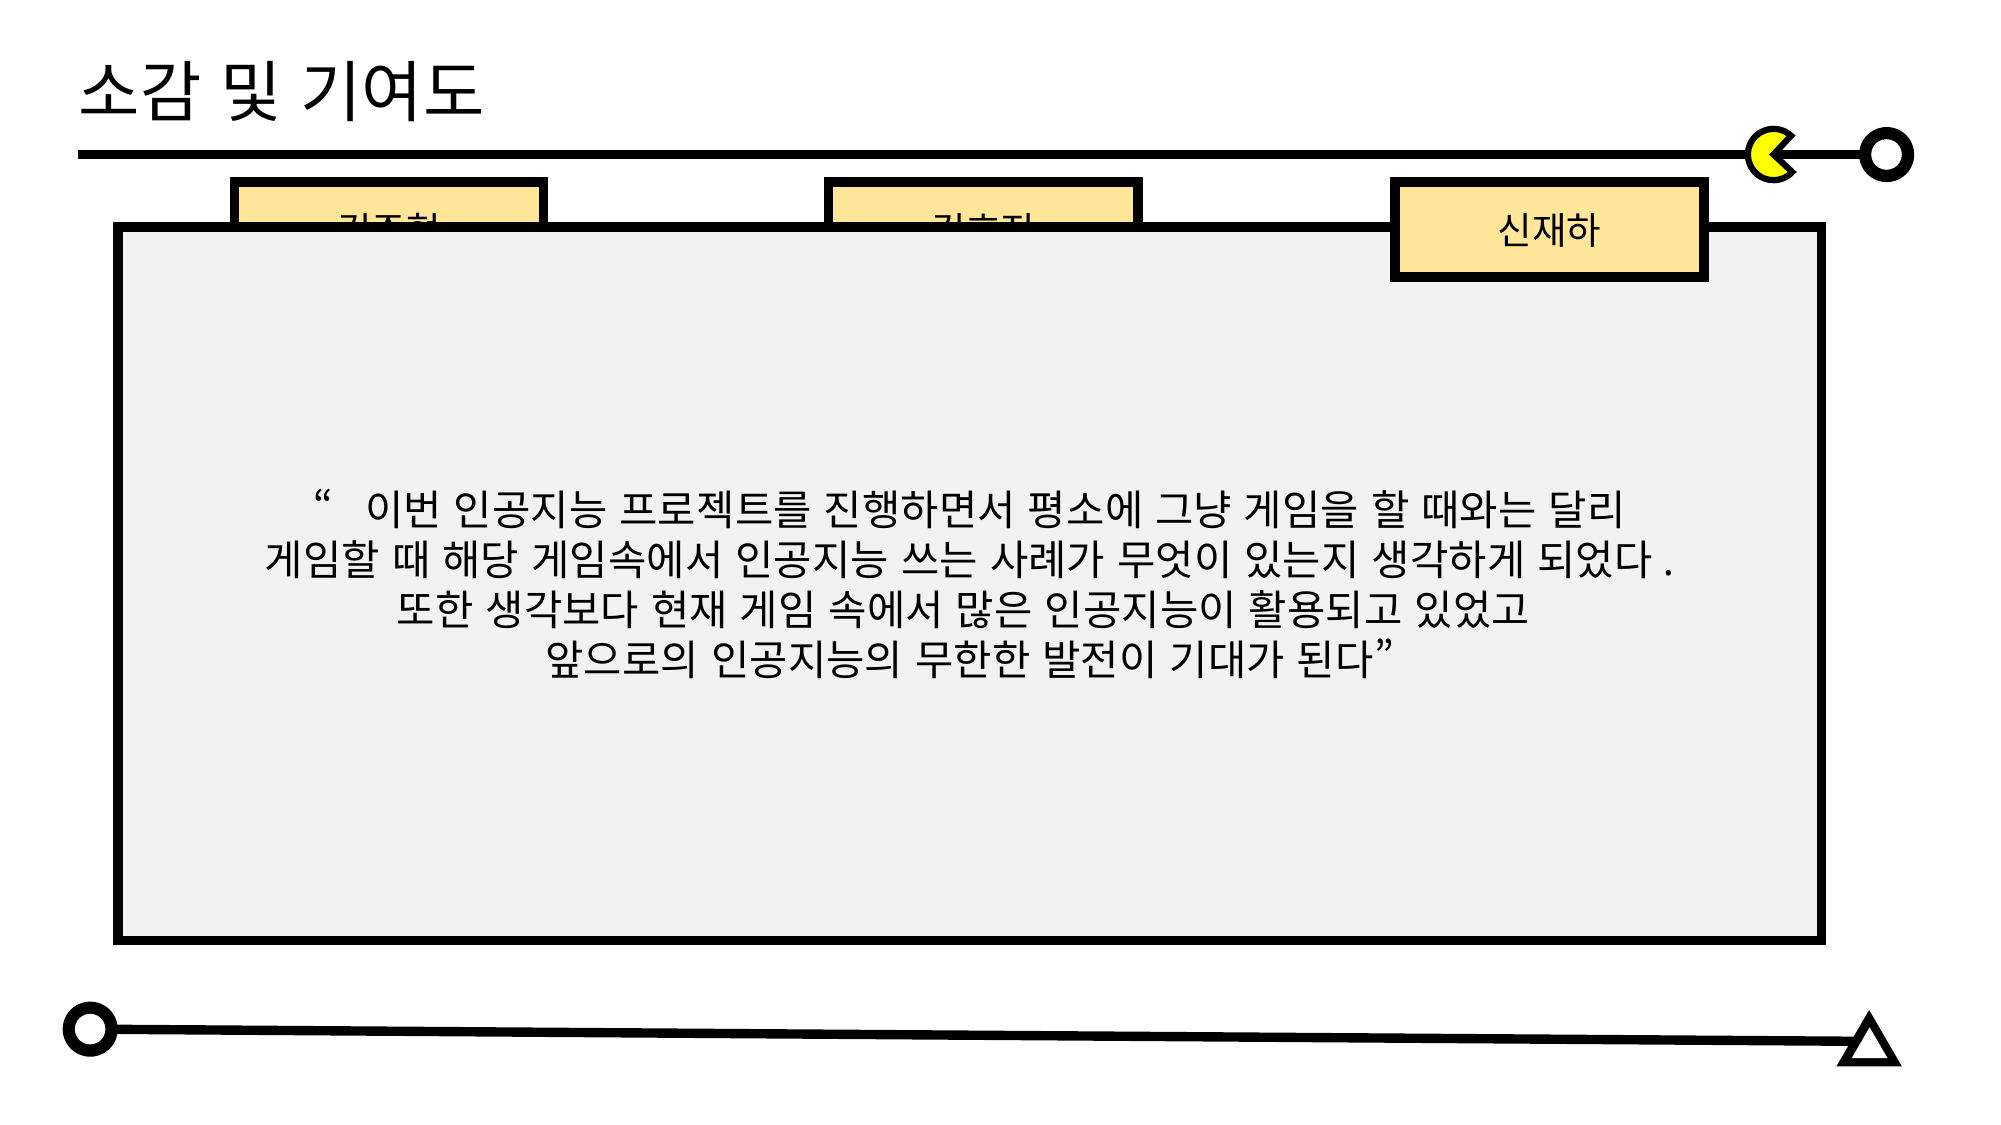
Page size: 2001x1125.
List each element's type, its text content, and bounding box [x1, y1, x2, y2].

text_box 김주형 [233, 181, 545, 226]
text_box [1836, 1009, 1902, 1067]
text_box “이번 인공지능 프로젝트를 진행하면서 평소에 그냥 게임을 할 때와는 달리 게임할 때 해당 게임속에서 인공지능 쓰는 사례가 무엇이 있는지 생각하게 되었다. 또한 생각보다 현재 게임 속에서 많은 인공지능이 활용되고 있었고 앞으로의 인공지능의 무한한 발전이 기대가 된다” [117, 226, 1822, 941]
text_box 소감 및 기여도 [64, 42, 1030, 138]
text_box [1746, 155, 1794, 182]
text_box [1859, 126, 1915, 183]
text_box 신재하 [1394, 181, 1705, 278]
text_box 김호진 [828, 181, 1139, 226]
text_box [62, 1001, 118, 1057]
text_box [118, 1029, 1836, 1042]
text_box [1746, 127, 1793, 154]
